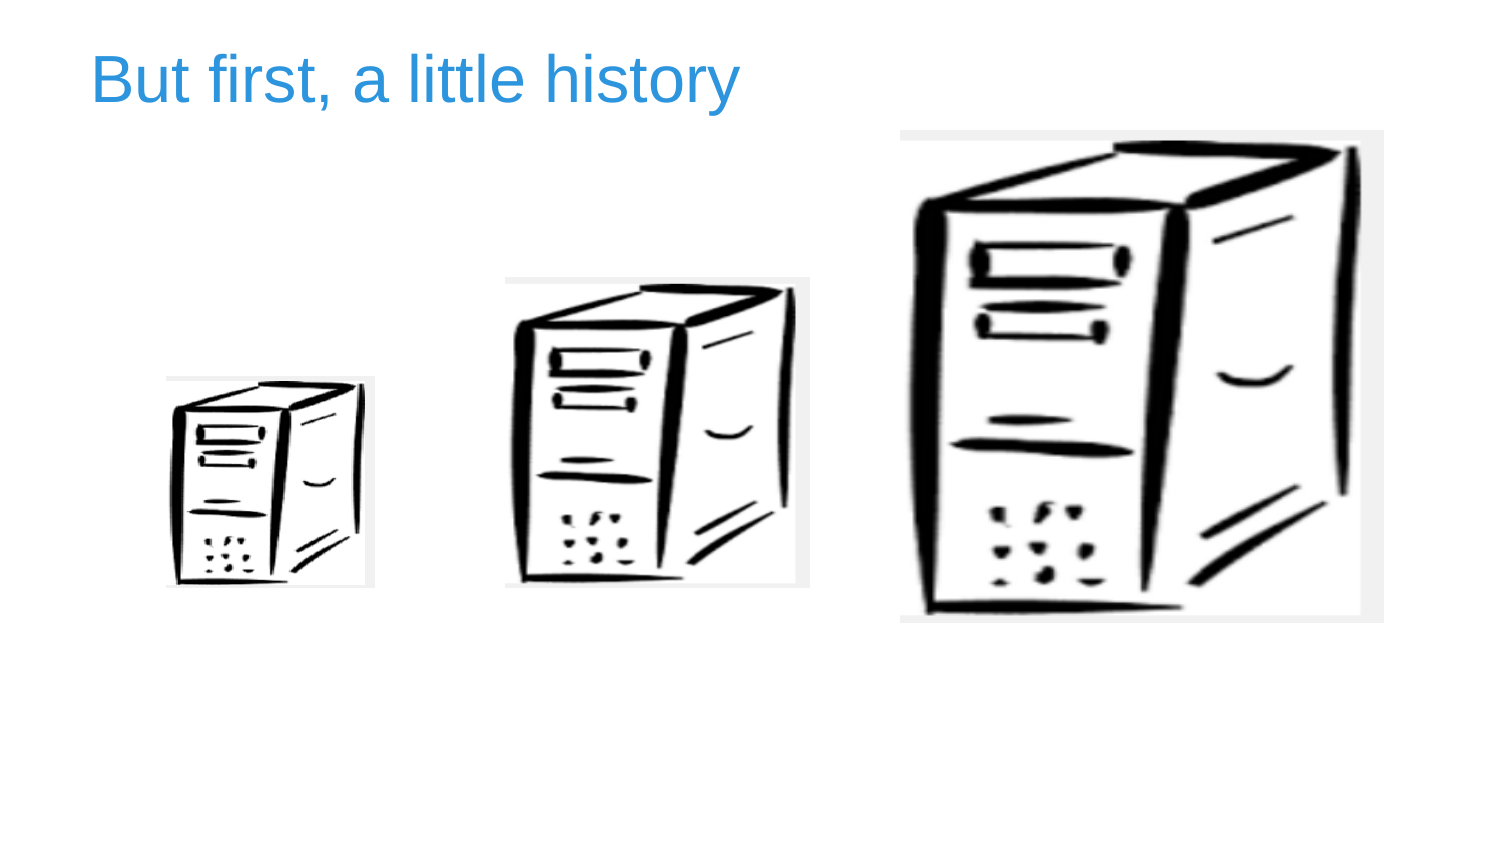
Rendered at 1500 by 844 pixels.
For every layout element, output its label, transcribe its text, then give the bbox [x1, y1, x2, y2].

title But first, a little history [75, 28, 1425, 99]
picture [166, 376, 375, 588]
picture [899, 130, 1385, 623]
picture [504, 277, 810, 588]
